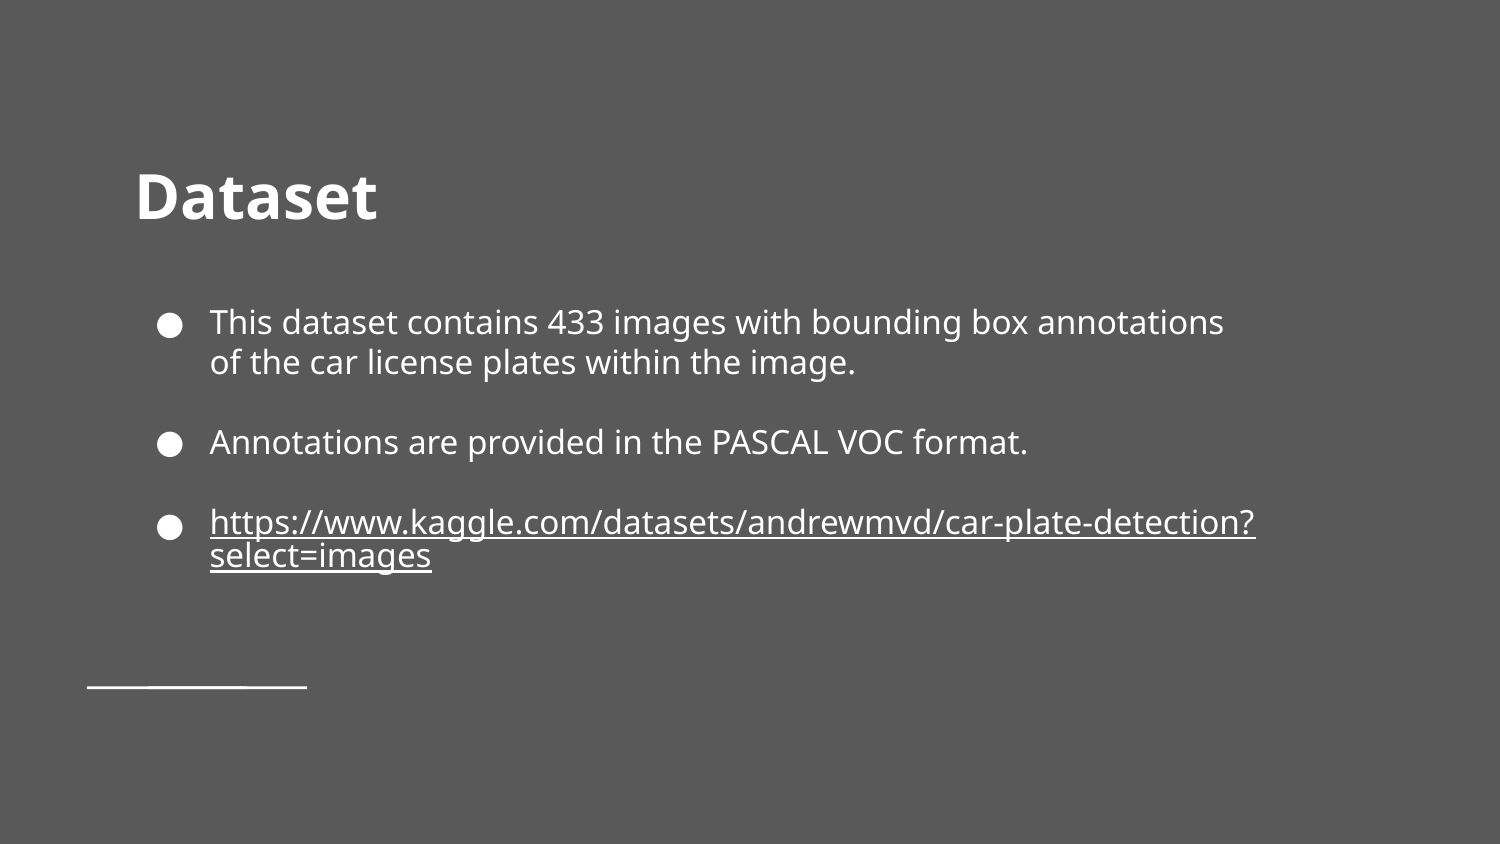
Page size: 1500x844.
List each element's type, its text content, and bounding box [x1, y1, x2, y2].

title Dataset [119, 141, 1272, 253]
title This dataset contains 433 images with bounding box annotations of the car license plates within the image. Annotations are provided in the PASCAL VOC format. https://www.kaggle.com/datasets/andrewmvd/car-plate-detection?select=images [119, 286, 1272, 650]
